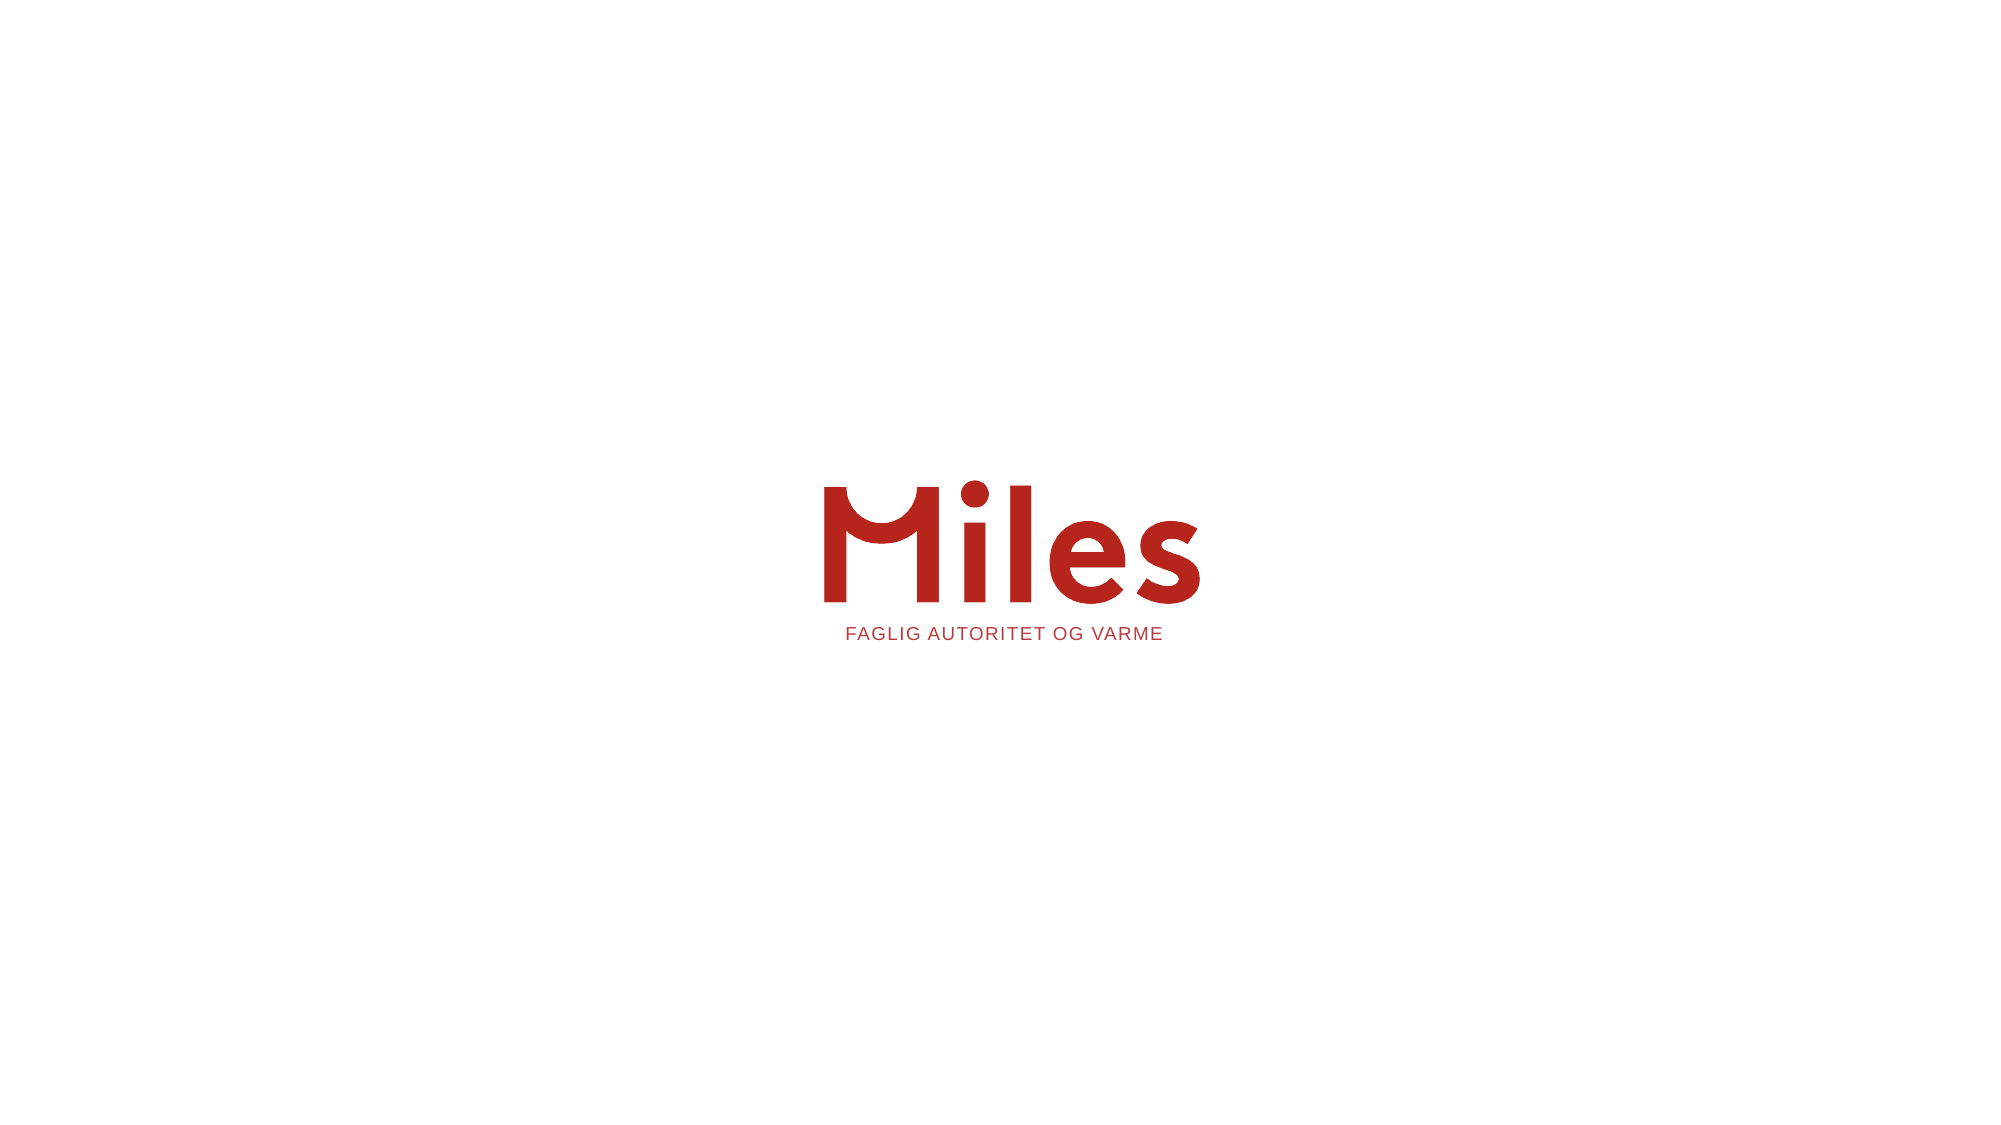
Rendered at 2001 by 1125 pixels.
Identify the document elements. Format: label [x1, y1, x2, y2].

picture [824, 480, 1200, 604]
